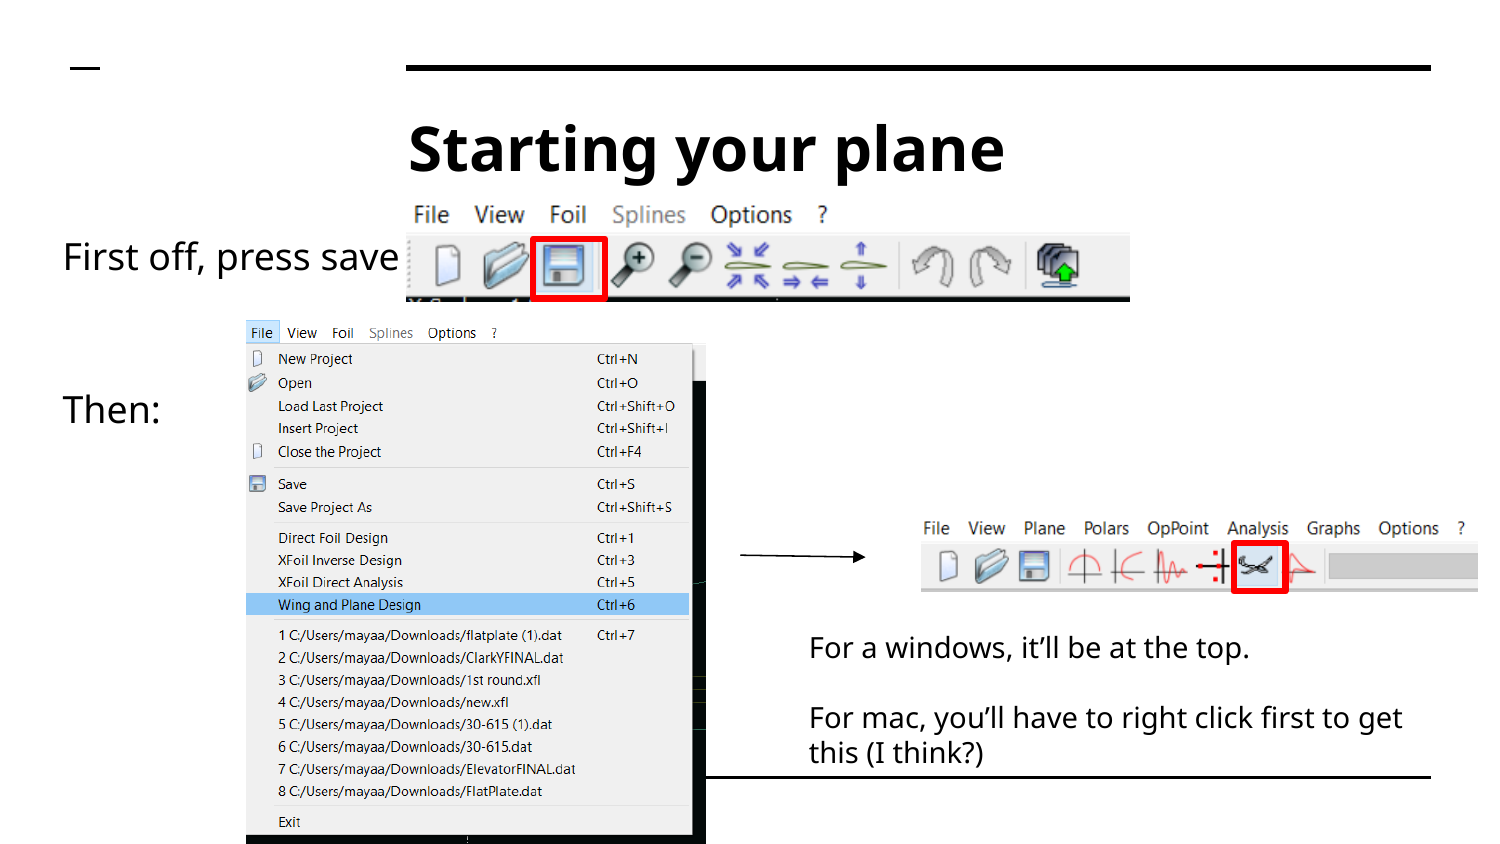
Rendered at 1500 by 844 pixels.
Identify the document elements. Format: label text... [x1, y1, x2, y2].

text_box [739, 554, 866, 558]
picture [921, 511, 1478, 592]
text_box For a windows, it’ll be at the top. For mac, you’ll have to right click first to get this (I think?) [793, 614, 1457, 785]
picture [405, 198, 1130, 302]
list First off, press save Then: [47, 210, 1433, 763]
picture [246, 316, 706, 844]
title Starting your plane [393, 94, 1431, 199]
